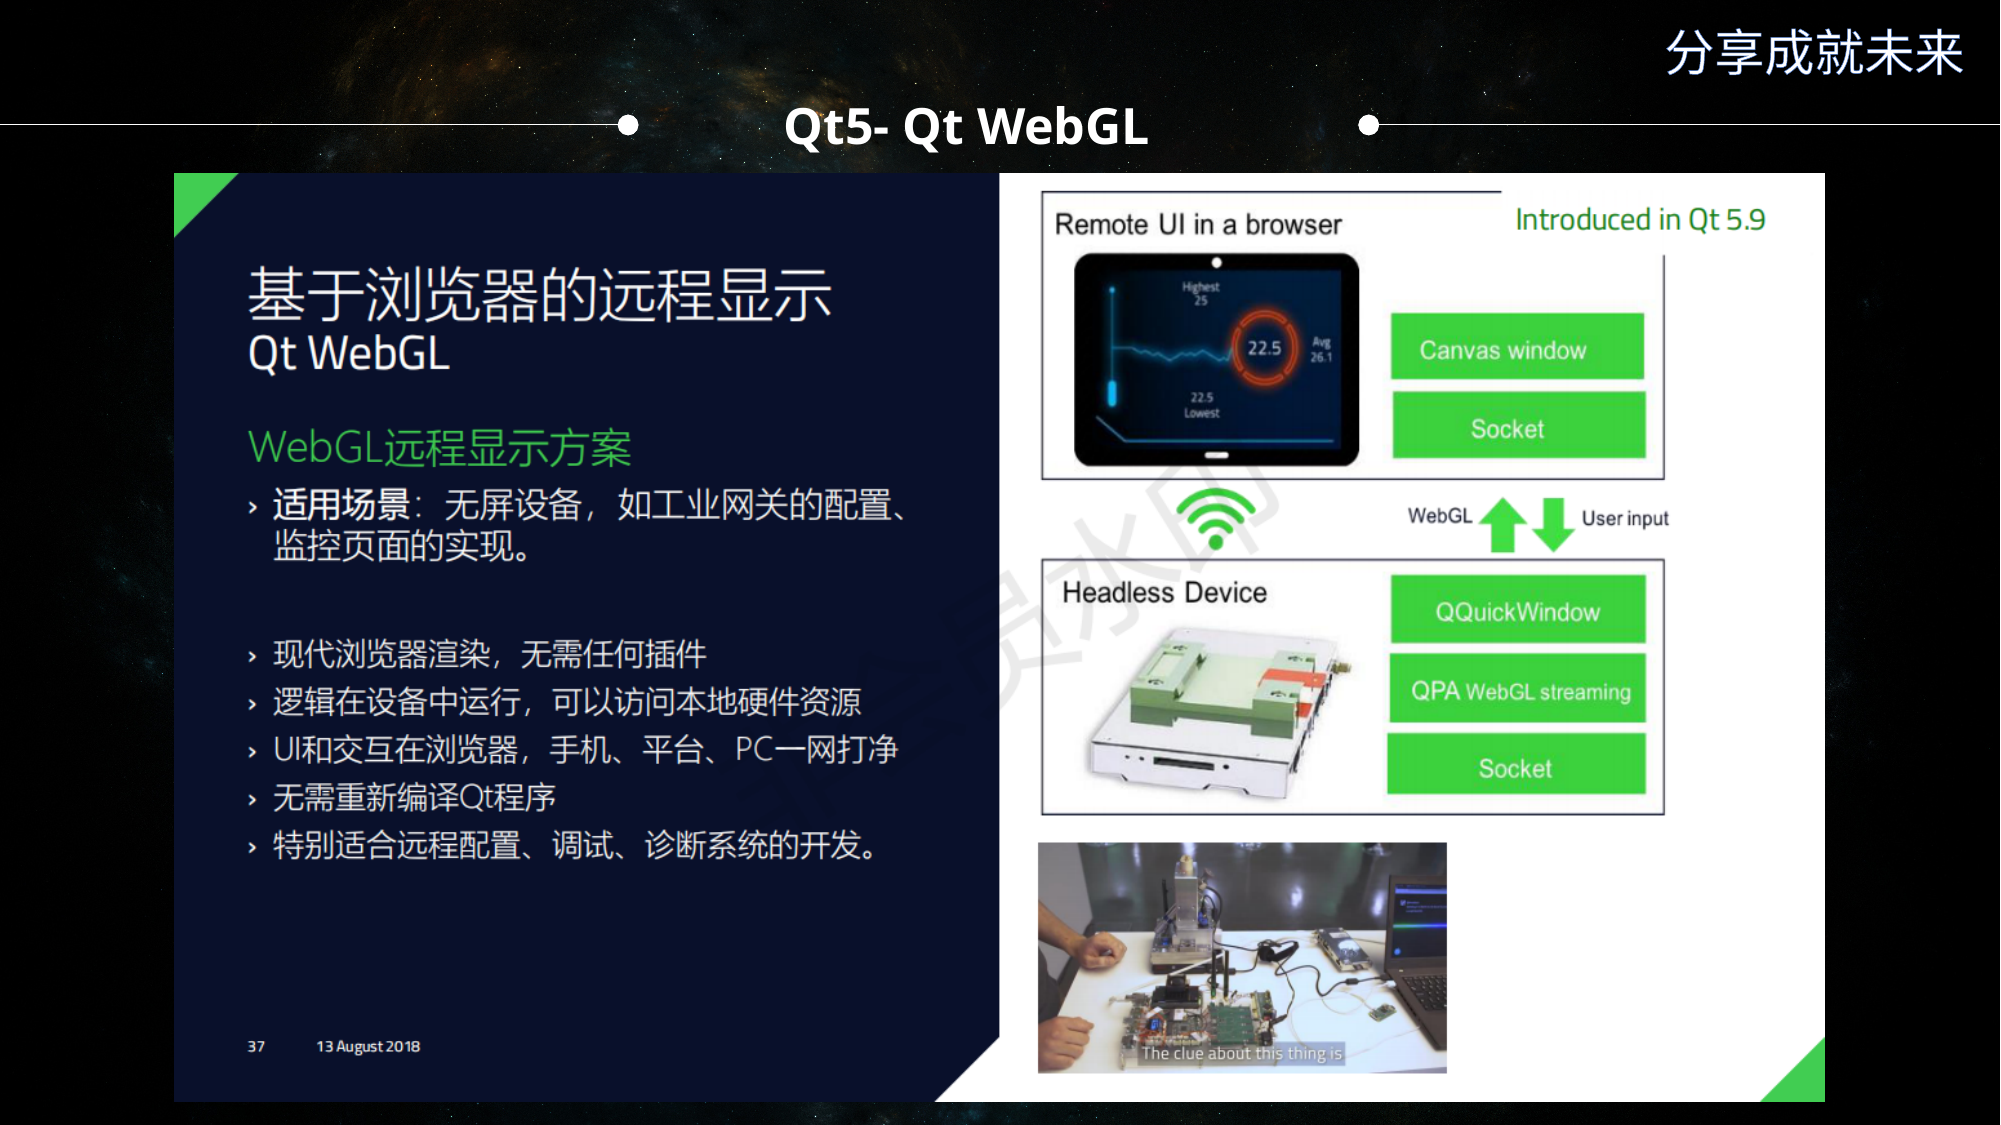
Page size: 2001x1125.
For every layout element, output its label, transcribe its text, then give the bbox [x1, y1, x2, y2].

text_box 分享成就未来 [1649, 13, 1980, 89]
picture [0, 0, 2000, 1125]
text_box Qt5- Qt WebGL [768, 87, 1276, 162]
